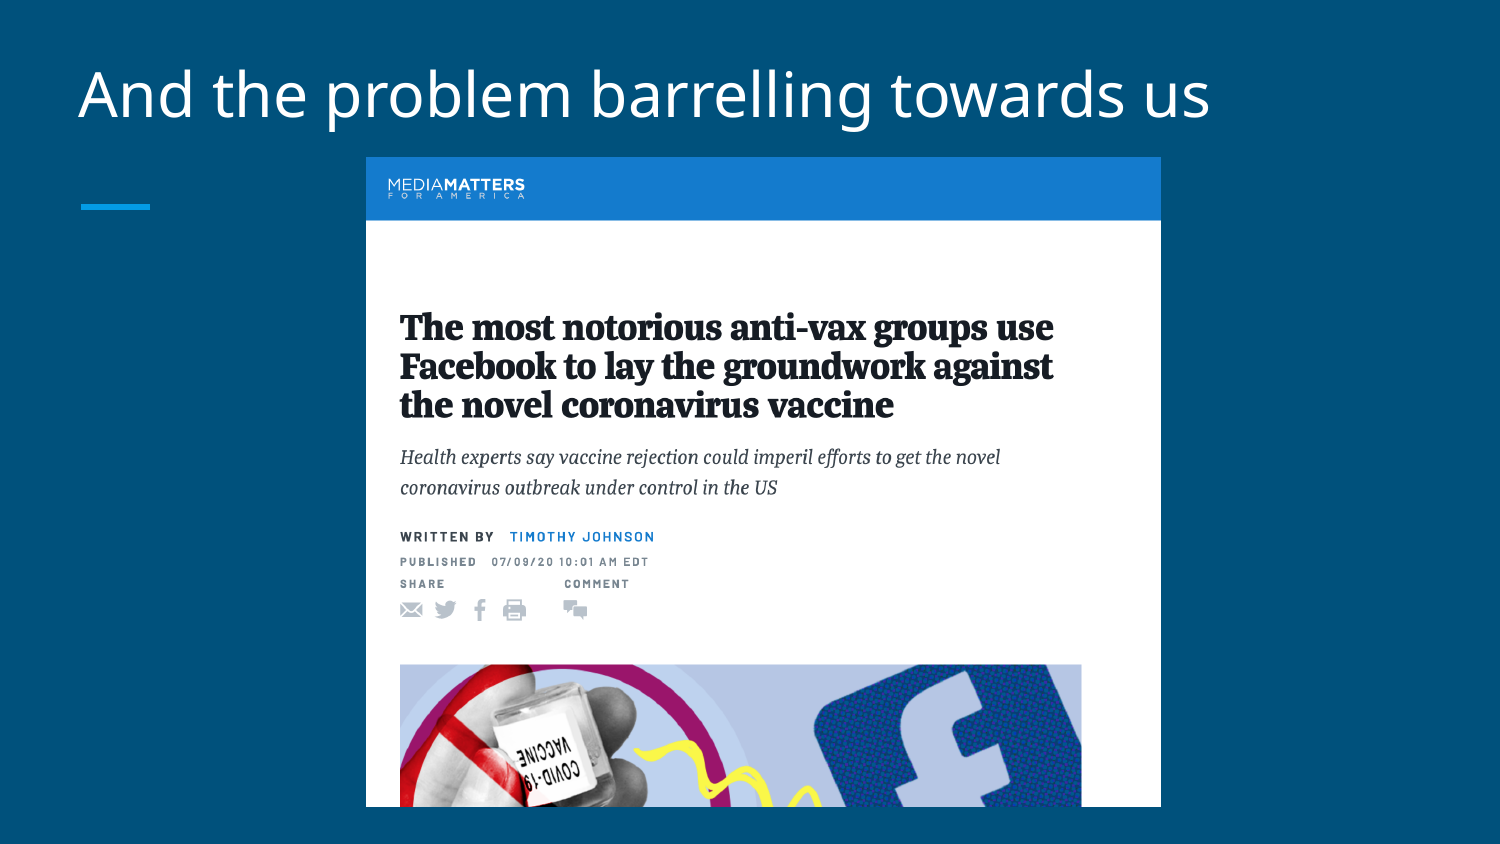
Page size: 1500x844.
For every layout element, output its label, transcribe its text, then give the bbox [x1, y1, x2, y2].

picture [367, 158, 1160, 806]
title And the problem barrelling towards us [63, 32, 1437, 145]
